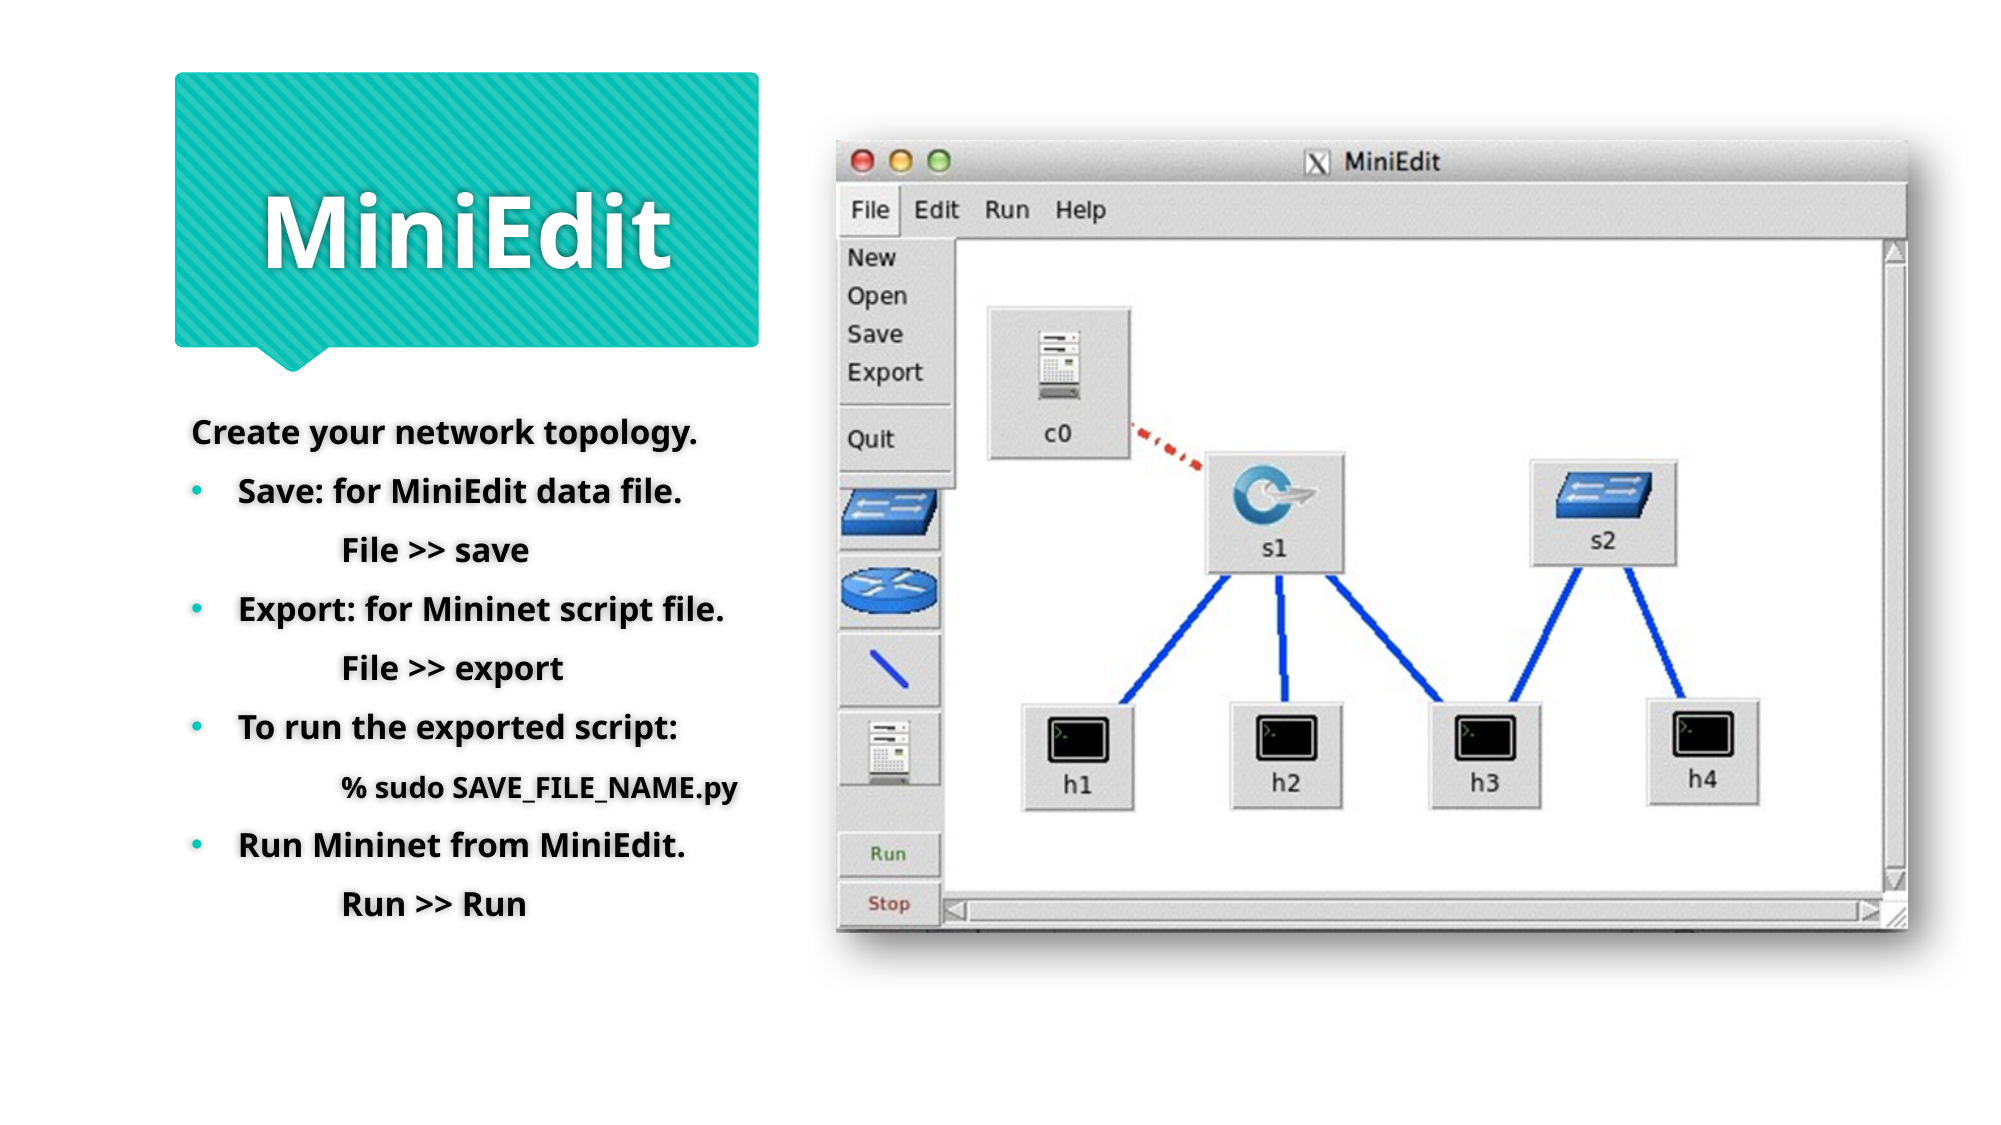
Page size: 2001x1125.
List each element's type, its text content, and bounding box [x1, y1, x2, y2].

list Create your network topology. Save: for MiniEdit data file. File >> save Export: for Mininet script file. File >> export To run the exported script: % sudo SAVE_FILE_NAME.py Run Mininet from MiniEdit. Run >> Run [176, 401, 758, 993]
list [835, 139, 1908, 933]
title MiniEdit [176, 30, 758, 297]
